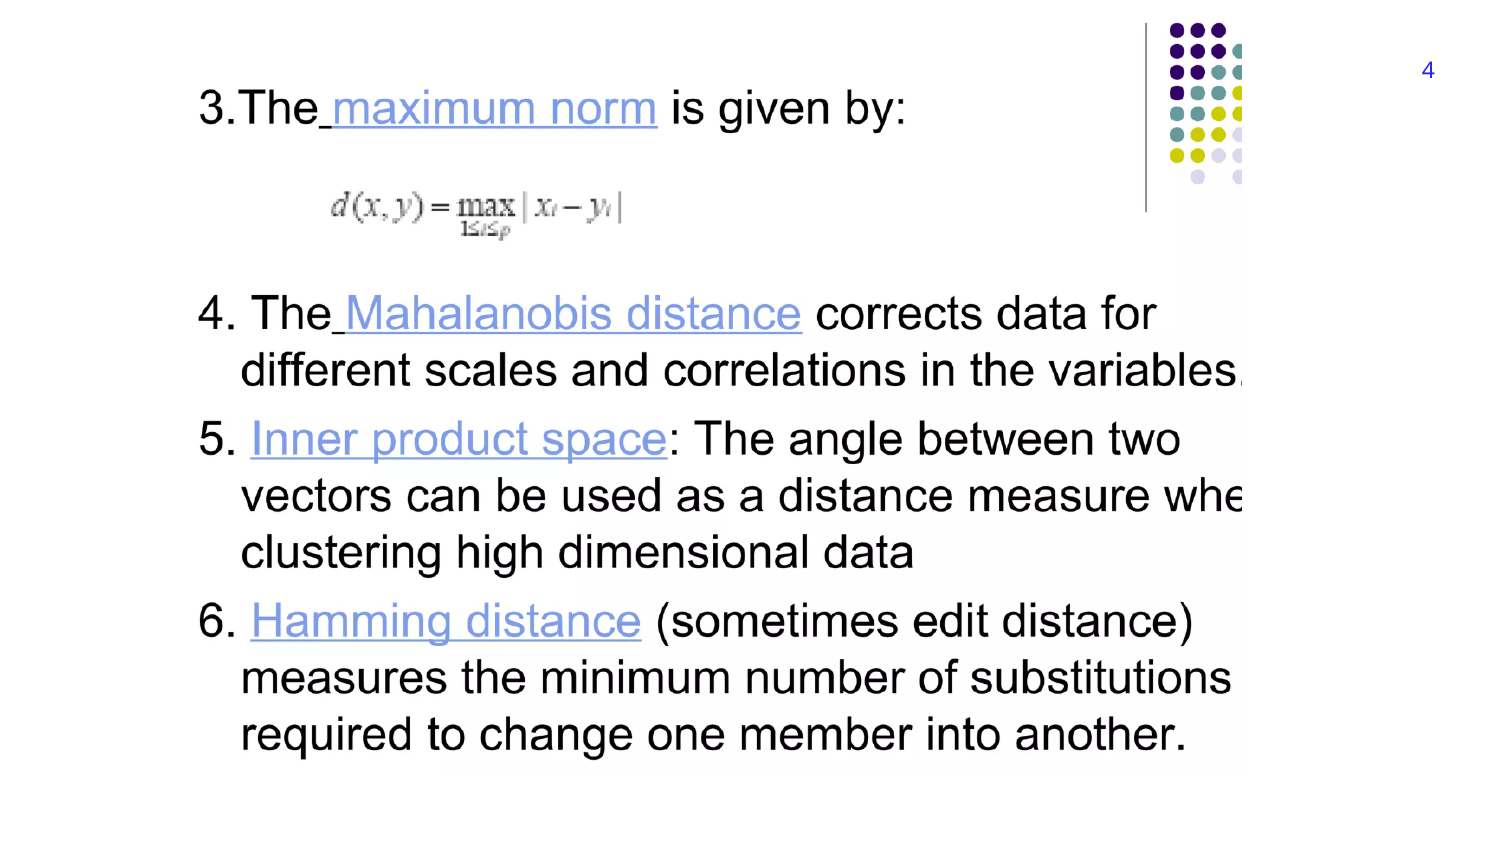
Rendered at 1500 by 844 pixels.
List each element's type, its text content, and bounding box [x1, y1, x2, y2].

slide_number 4 [1392, 41, 1450, 71]
picture [177, 22, 1243, 777]
